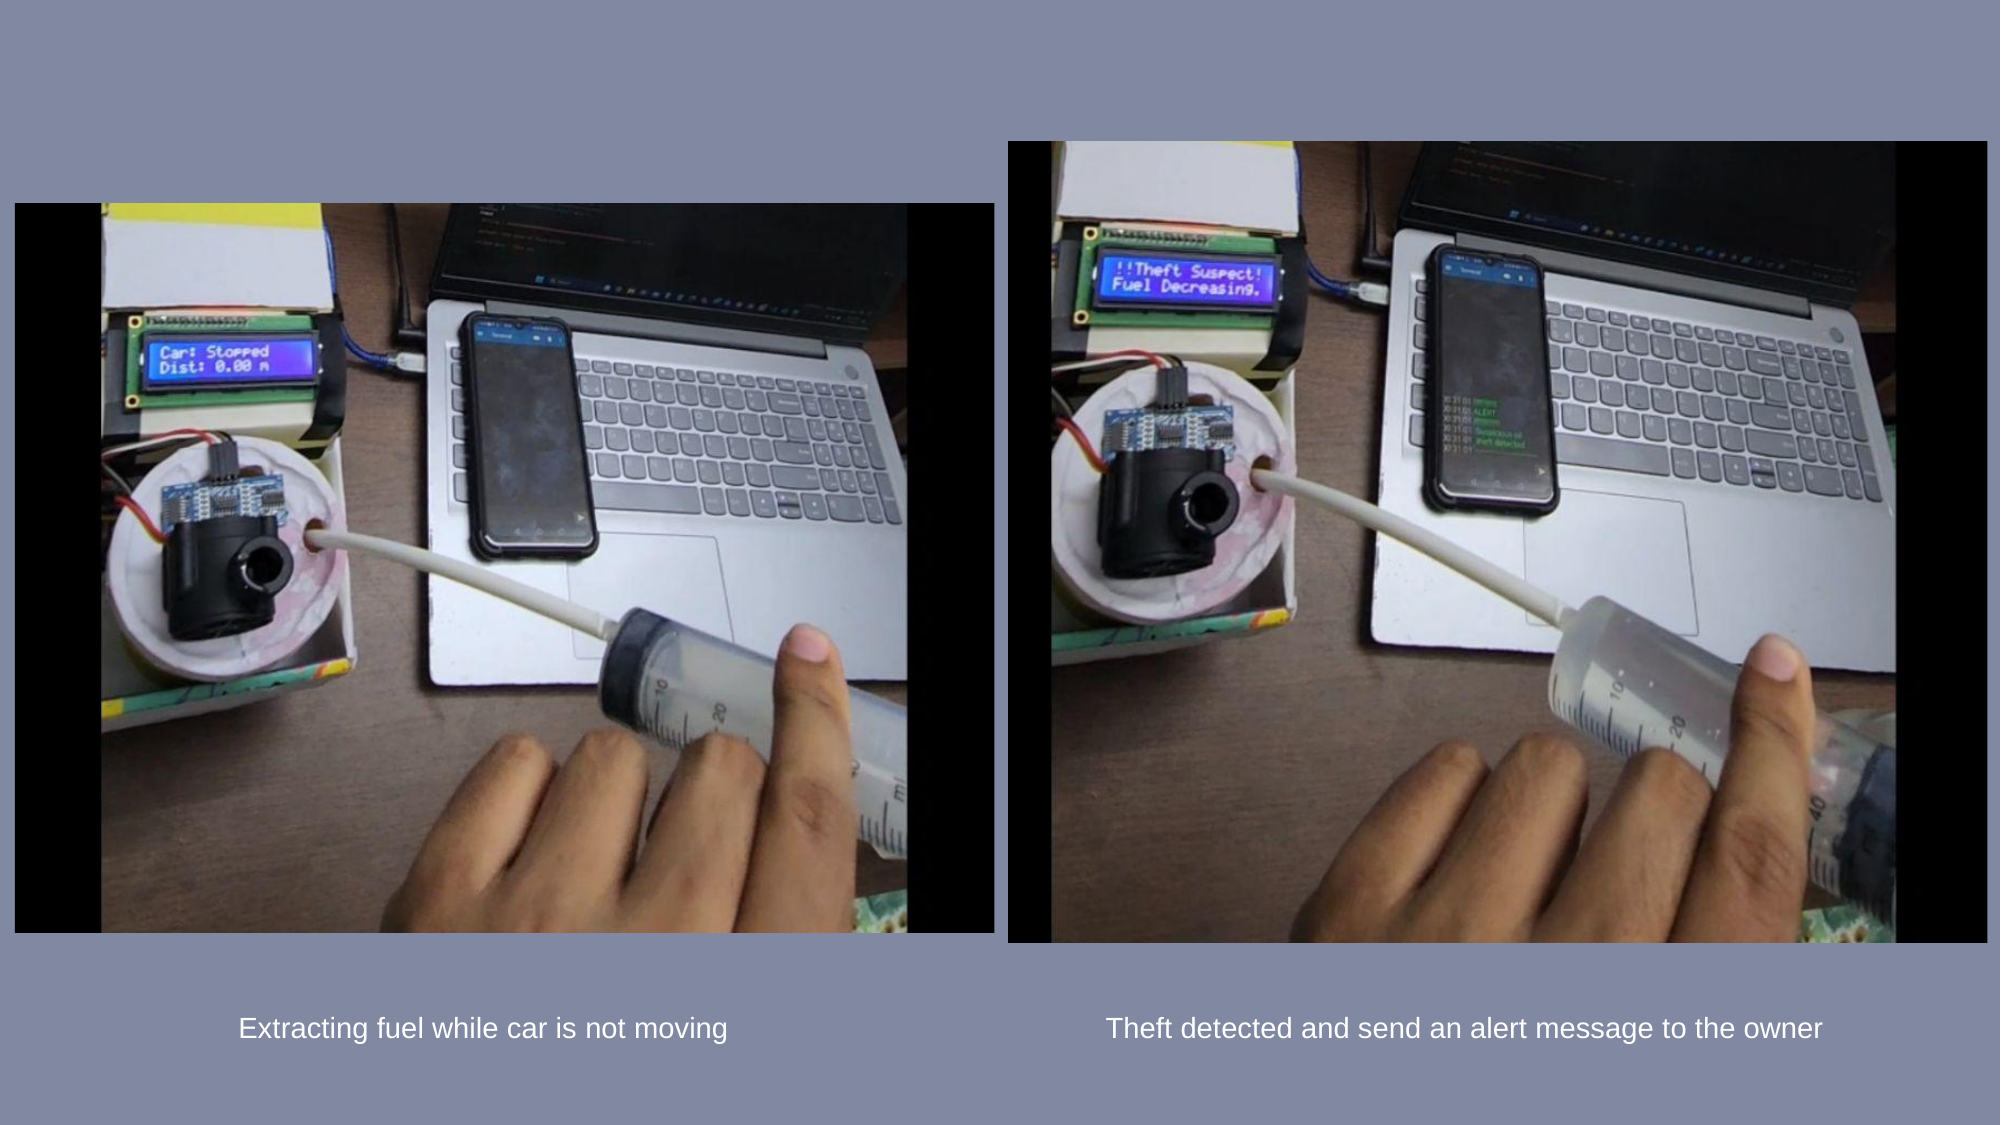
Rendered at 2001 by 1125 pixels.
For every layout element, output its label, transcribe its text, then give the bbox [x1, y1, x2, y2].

text_box Extracting fuel while car is not moving [223, 994, 786, 1060]
picture [14, 203, 995, 933]
picture [1007, 140, 1988, 943]
text_box Theft detected and send an alert message to the owner [1090, 994, 2000, 1060]
